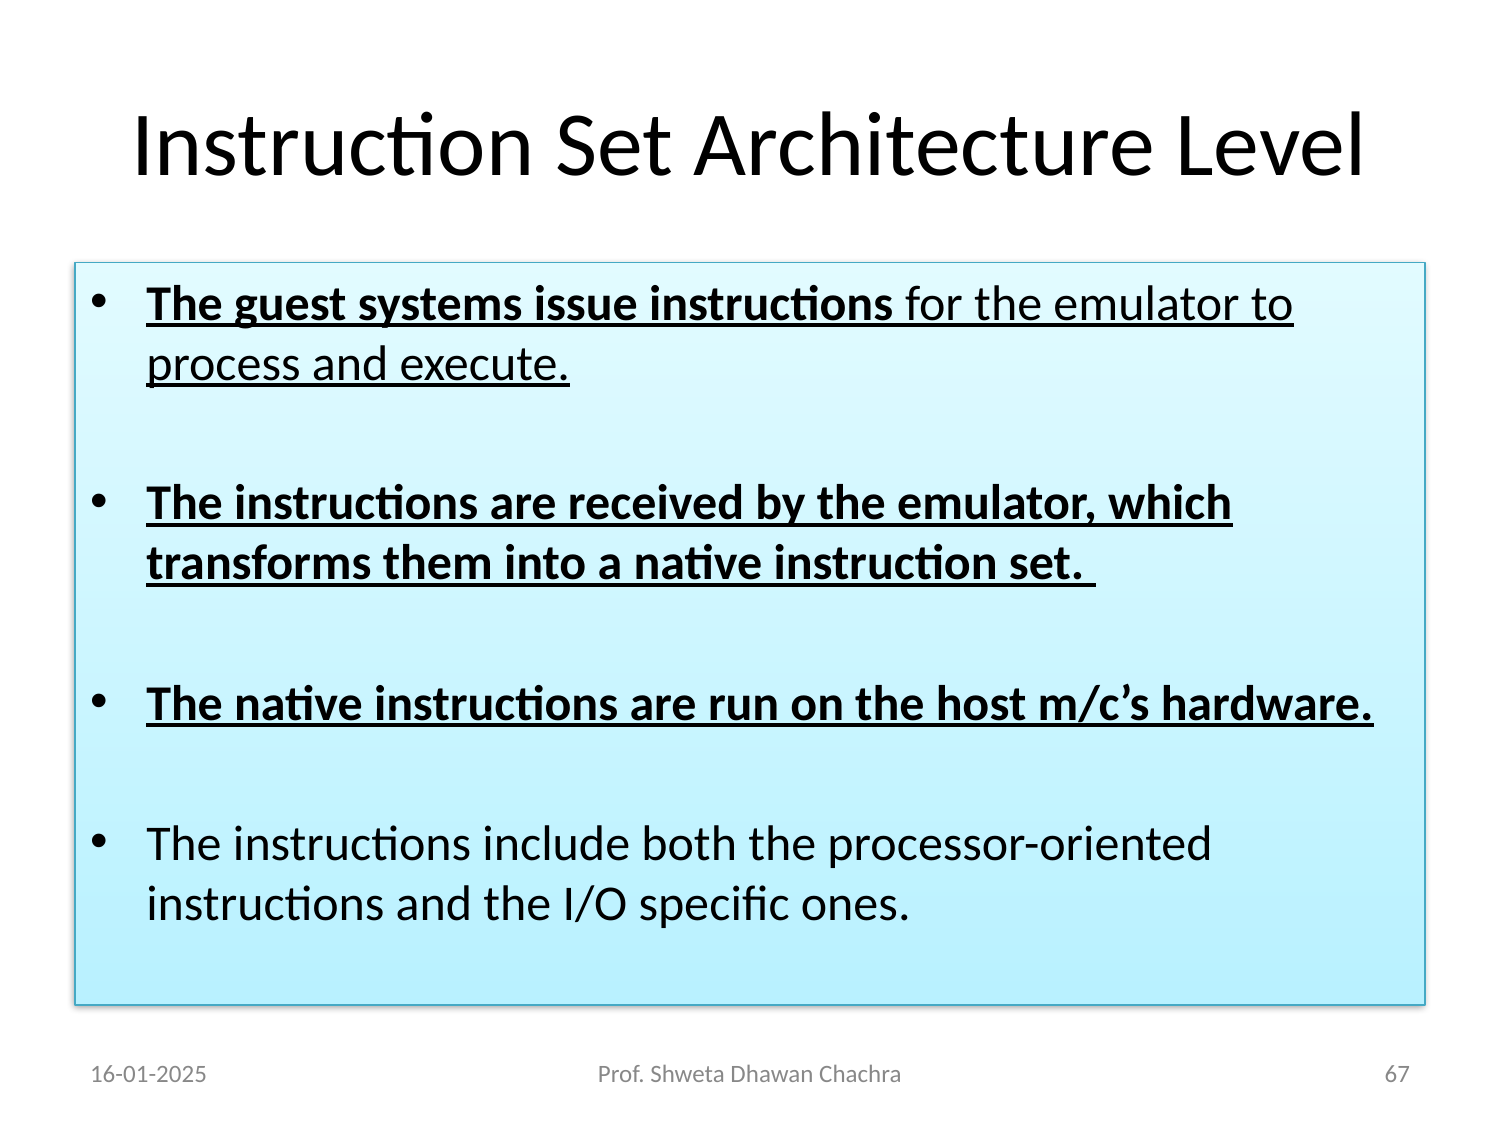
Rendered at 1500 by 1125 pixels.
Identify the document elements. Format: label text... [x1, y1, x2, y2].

footer Prof. Shweta Dhawan Chachra [512, 1042, 988, 1103]
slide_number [75, 1042, 425, 1103]
list The guest systems issue instructions for the emulator to process and execute. The instructions are received by the emulator, which transforms them into a native instruction set. The native instructions are run on the host m/c’s hardware. The instructions include both the processor-oriented instructions and the I/O specific ones. [75, 262, 1425, 1005]
title Instruction Set Architecture Level [75, 45, 1425, 233]
slide_number ‹#› [1074, 1042, 1425, 1103]
